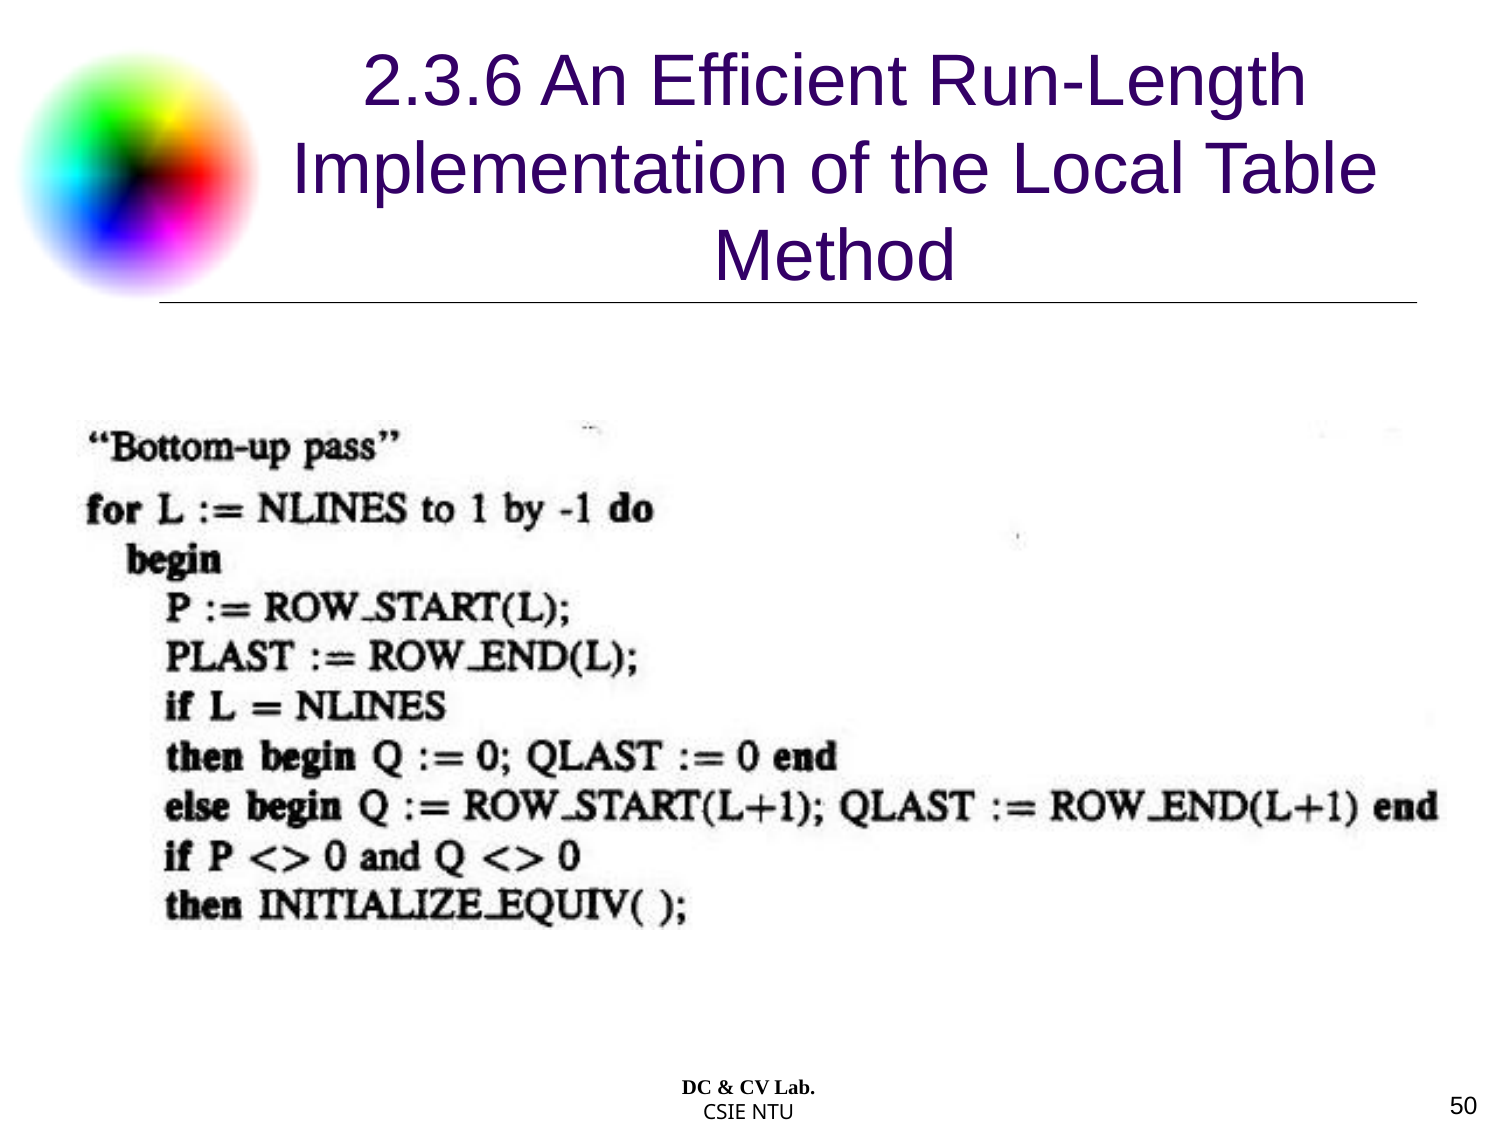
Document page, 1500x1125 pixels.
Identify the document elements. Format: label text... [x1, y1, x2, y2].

picture [76, 420, 1448, 930]
text_box 50 [1435, 1082, 1500, 1125]
text_box 2.3.6 An Efficient Run-Length Implementation of the Local Table Method [171, 31, 1500, 303]
footer DC & CV Lab. CSIE NTU [510, 1066, 987, 1125]
picture [0, 42, 272, 318]
